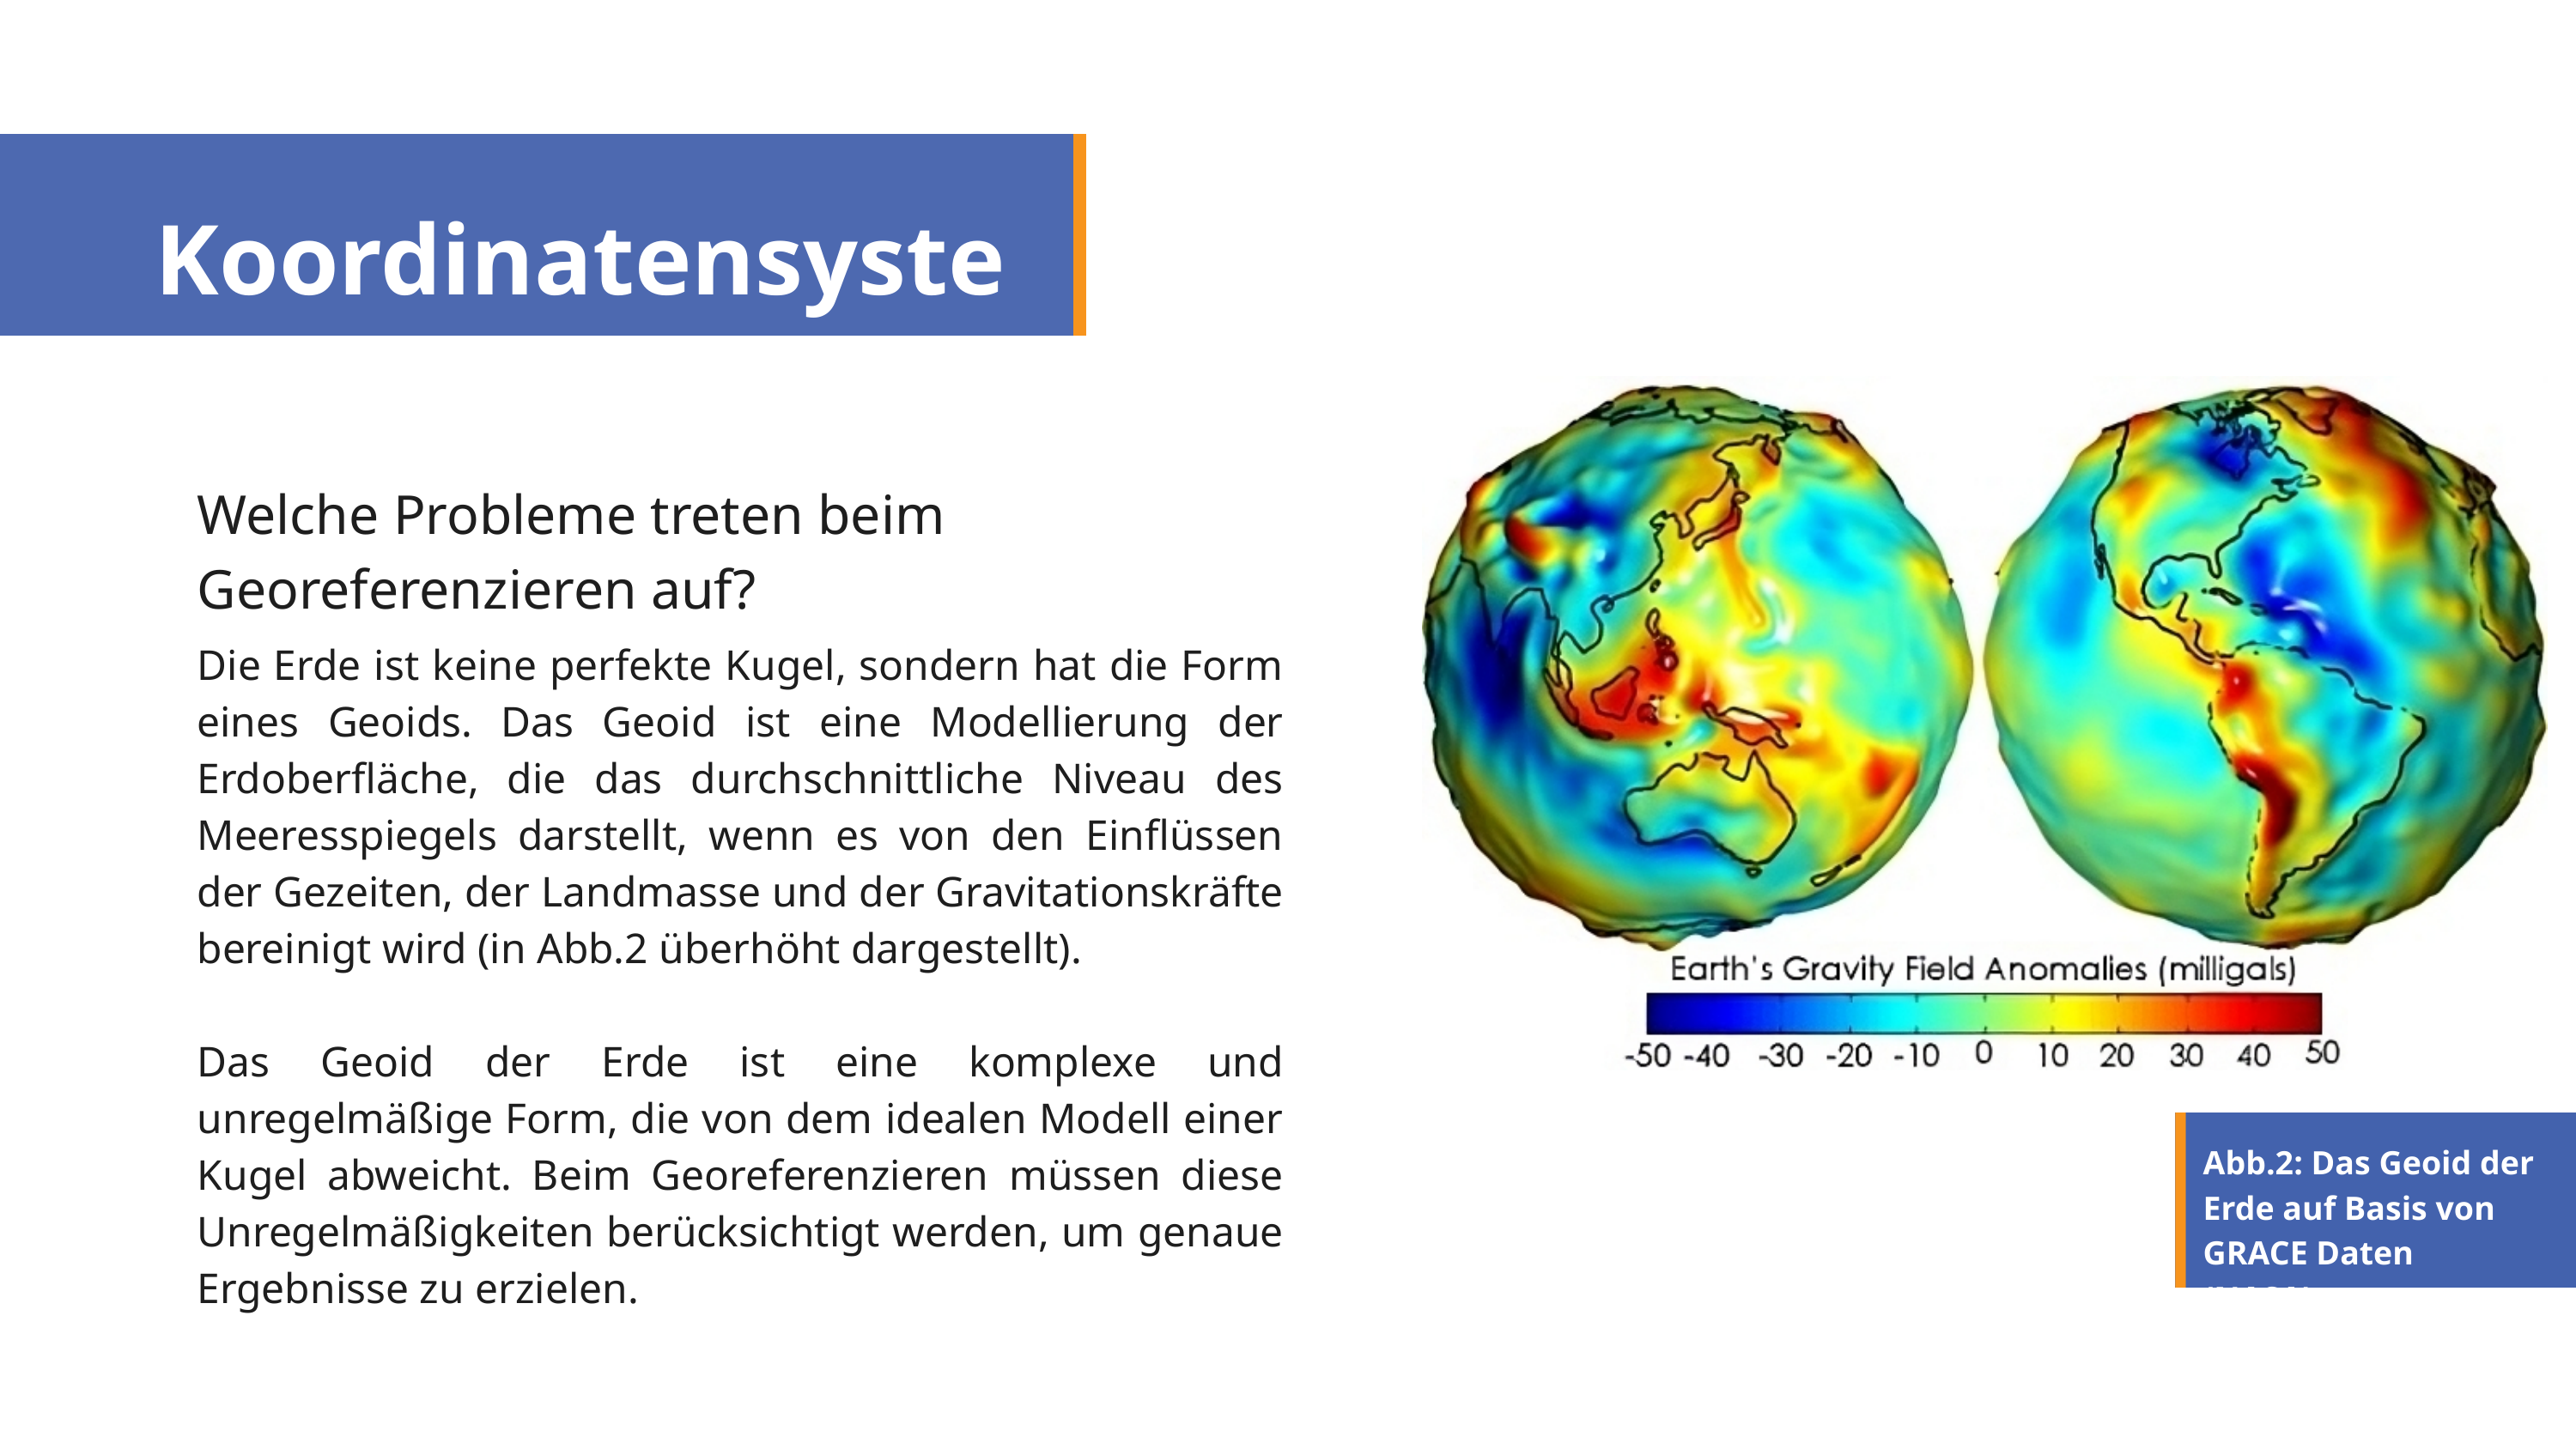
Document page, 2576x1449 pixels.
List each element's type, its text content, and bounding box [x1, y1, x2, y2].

picture [1422, 375, 2548, 1070]
picture [2172, 1113, 2576, 1288]
text_box Die Erde ist keine perfekte Kugel, sondern hat die Form eines Geoids. Das Geoid ist eine Modellierung der Erdoberfläche, die das durchschnittliche Niveau des Meeresspiegels darstellt, wenn es von den Einflüssen der Gezeiten, der Landmasse und der Gravitationskräfte bereinigt wird (in Abb.2 überhöht dargestellt). Das Geoid der Erde ist eine komplexe und unregelmäßige Form, die von dem idealen Modell einer Kugel abweicht. Beim Georeferenzieren müssen diese Unregelmäßigkeiten berücksichtigt werden, um genaue Ergebnisse zu erzielen. [197, 582, 1285, 1270]
text_box Welche Probleme treten beim Georeferenzieren auf? [197, 469, 1283, 555]
picture [0, 133, 1086, 336]
